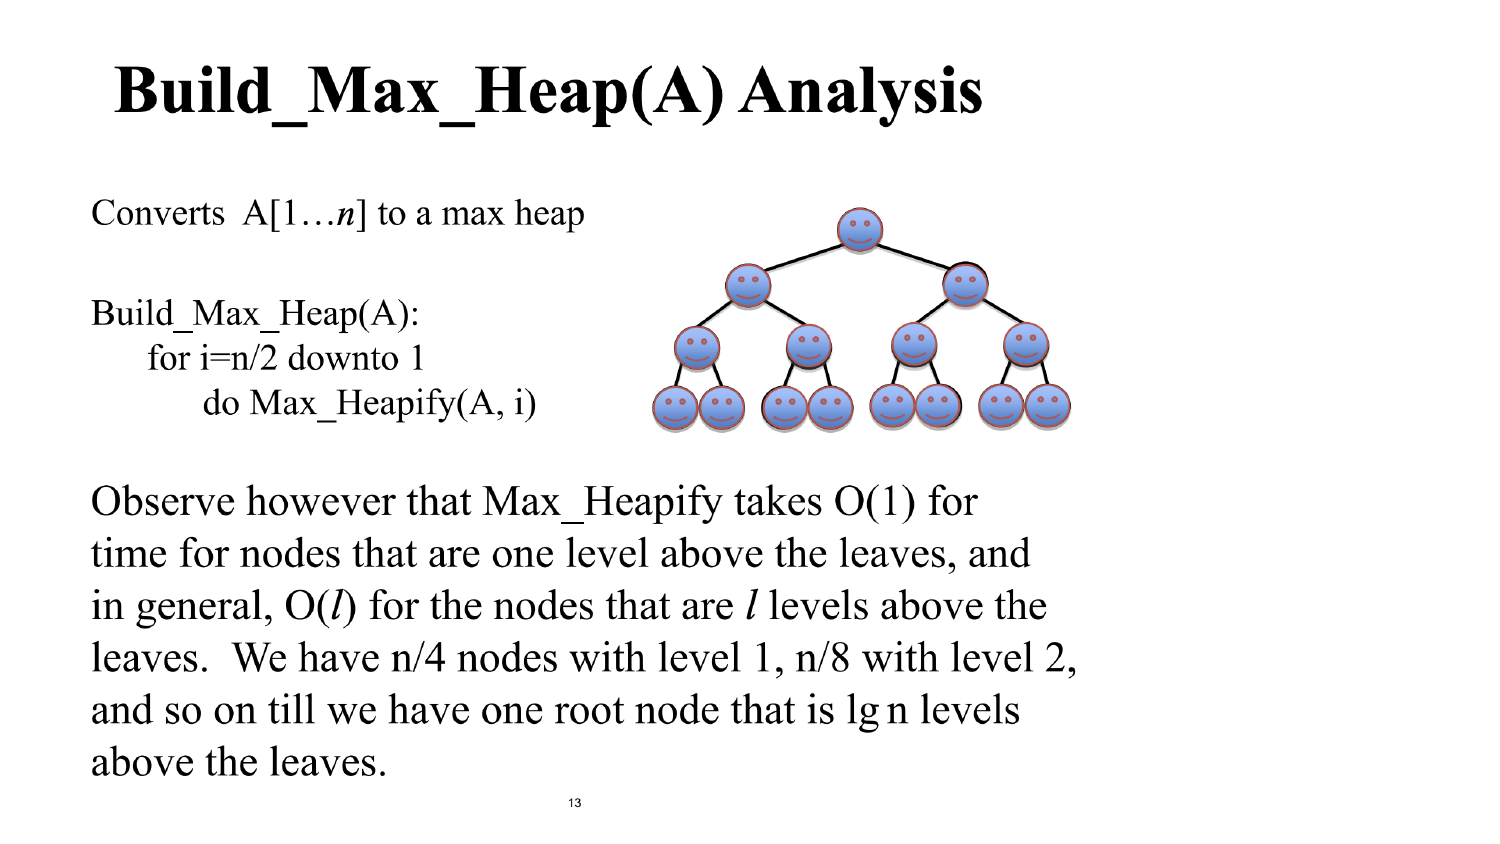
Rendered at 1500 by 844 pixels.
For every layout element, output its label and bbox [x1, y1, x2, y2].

picture [24, 24, 1120, 819]
